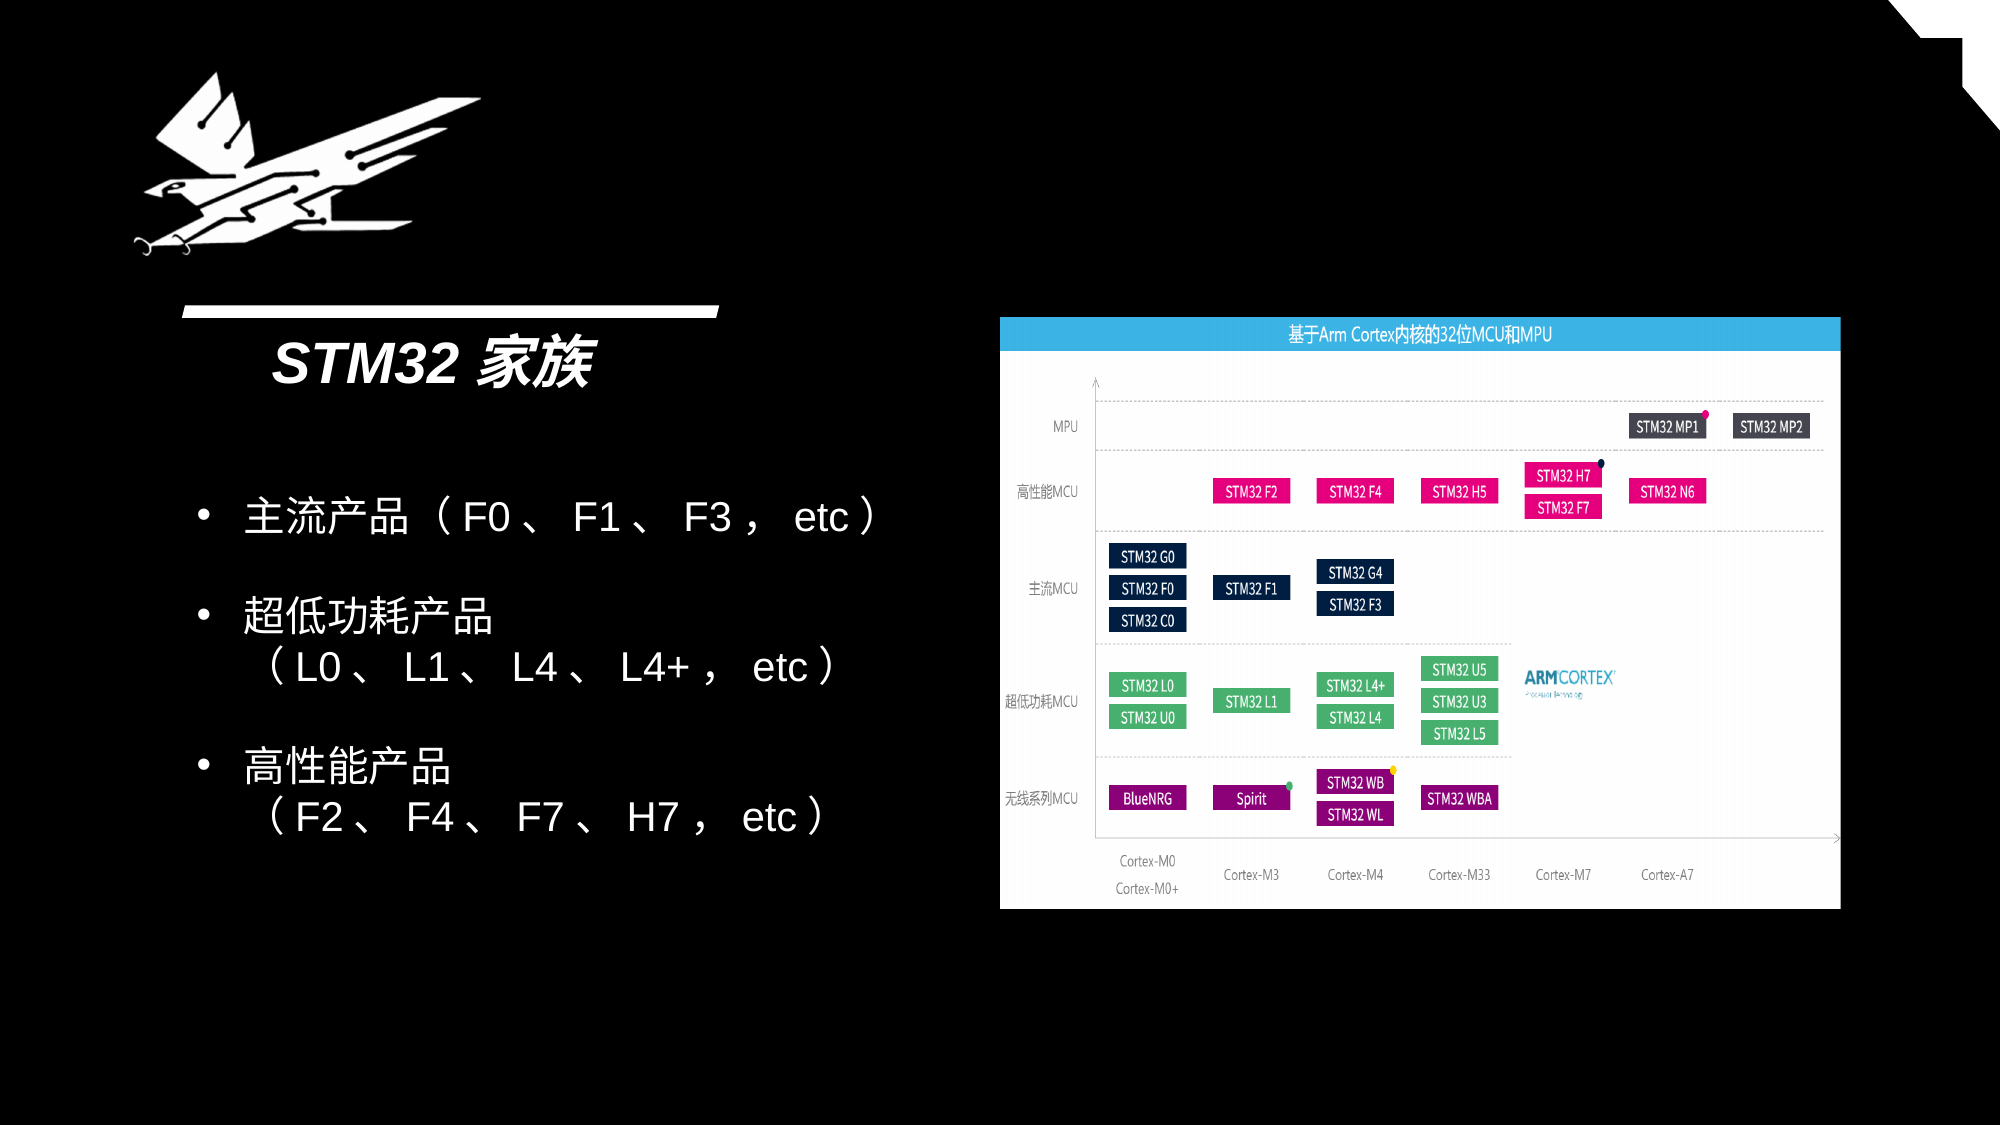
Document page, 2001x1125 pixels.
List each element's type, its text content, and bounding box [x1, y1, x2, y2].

picture [0, 0, 1842, 909]
text_box 主流产品（F0、F1、F3，etc） 超低功耗产品（L0、L1、L4、L4+，etc） 高性能产品（F2、F4、F7、H7，etc） [181, 793, 999, 847]
text_box [1888, 0, 2000, 131]
